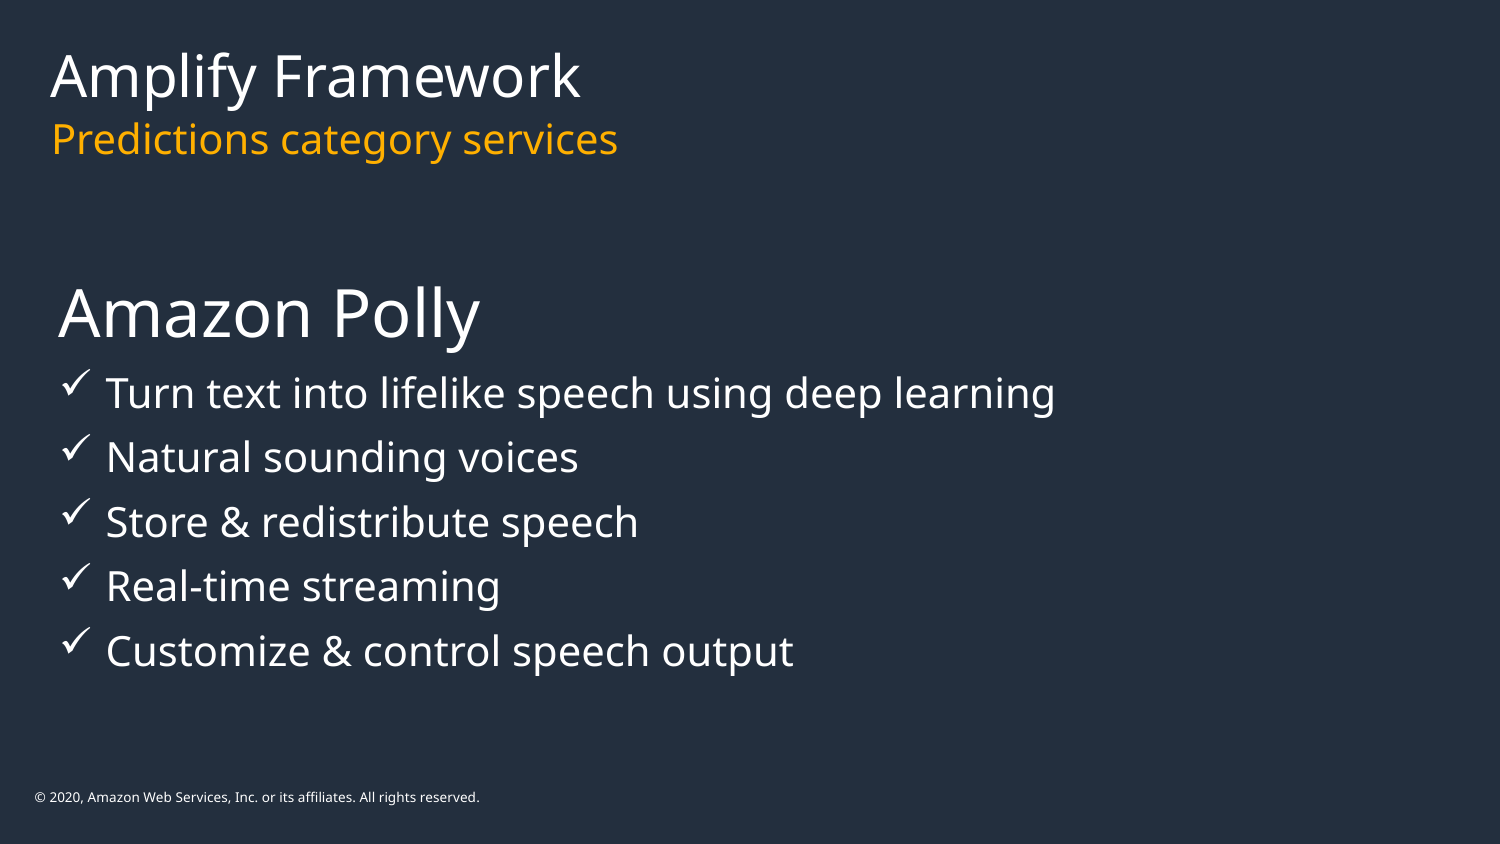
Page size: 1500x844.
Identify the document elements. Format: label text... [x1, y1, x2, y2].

text_box Predictions category services [32, 103, 947, 179]
title Amplify Framework [20, 15, 1433, 129]
text_box Turn text into lifelike speech using deep learning Natural sounding voices Store & redistribute speech Real-time streaming Customize & control speech output [43, 358, 1283, 683]
text_box Amazon Polly [43, 262, 1283, 358]
